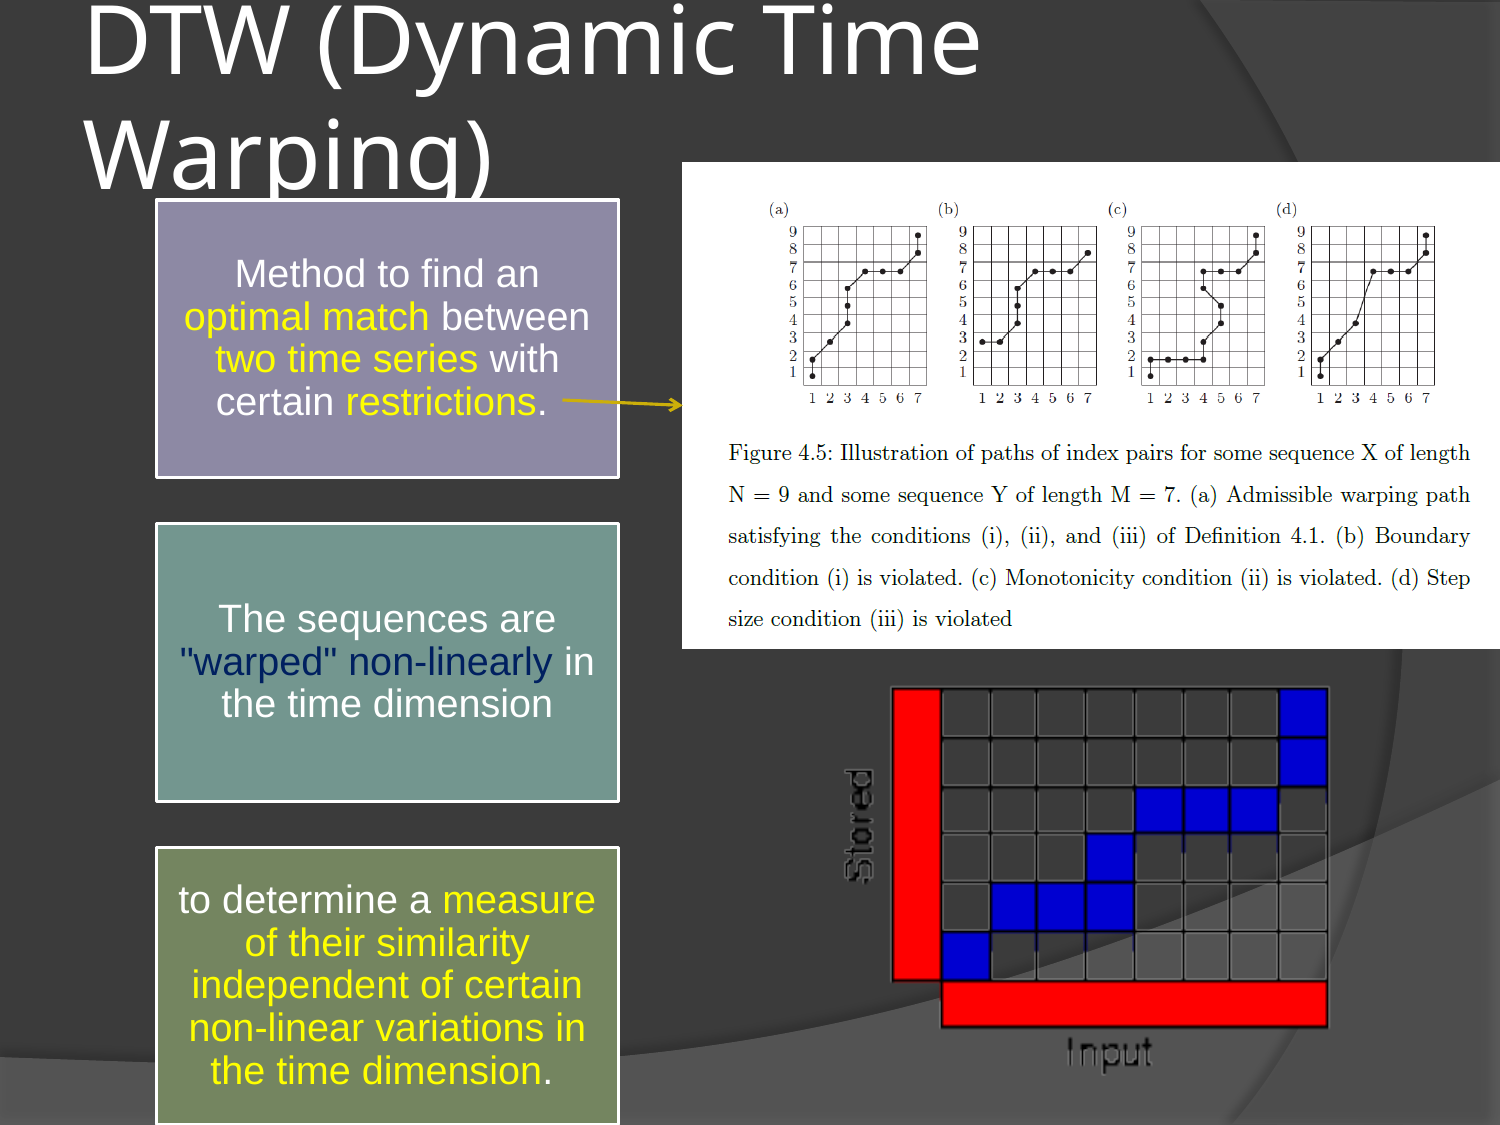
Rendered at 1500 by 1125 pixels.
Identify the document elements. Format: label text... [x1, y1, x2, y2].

text_box [800, 659, 1367, 1125]
picture [682, 162, 1500, 649]
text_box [562, 399, 684, 406]
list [0, 199, 776, 1125]
title DTW (Dynamic Time Warping) [75, 0, 1300, 188]
